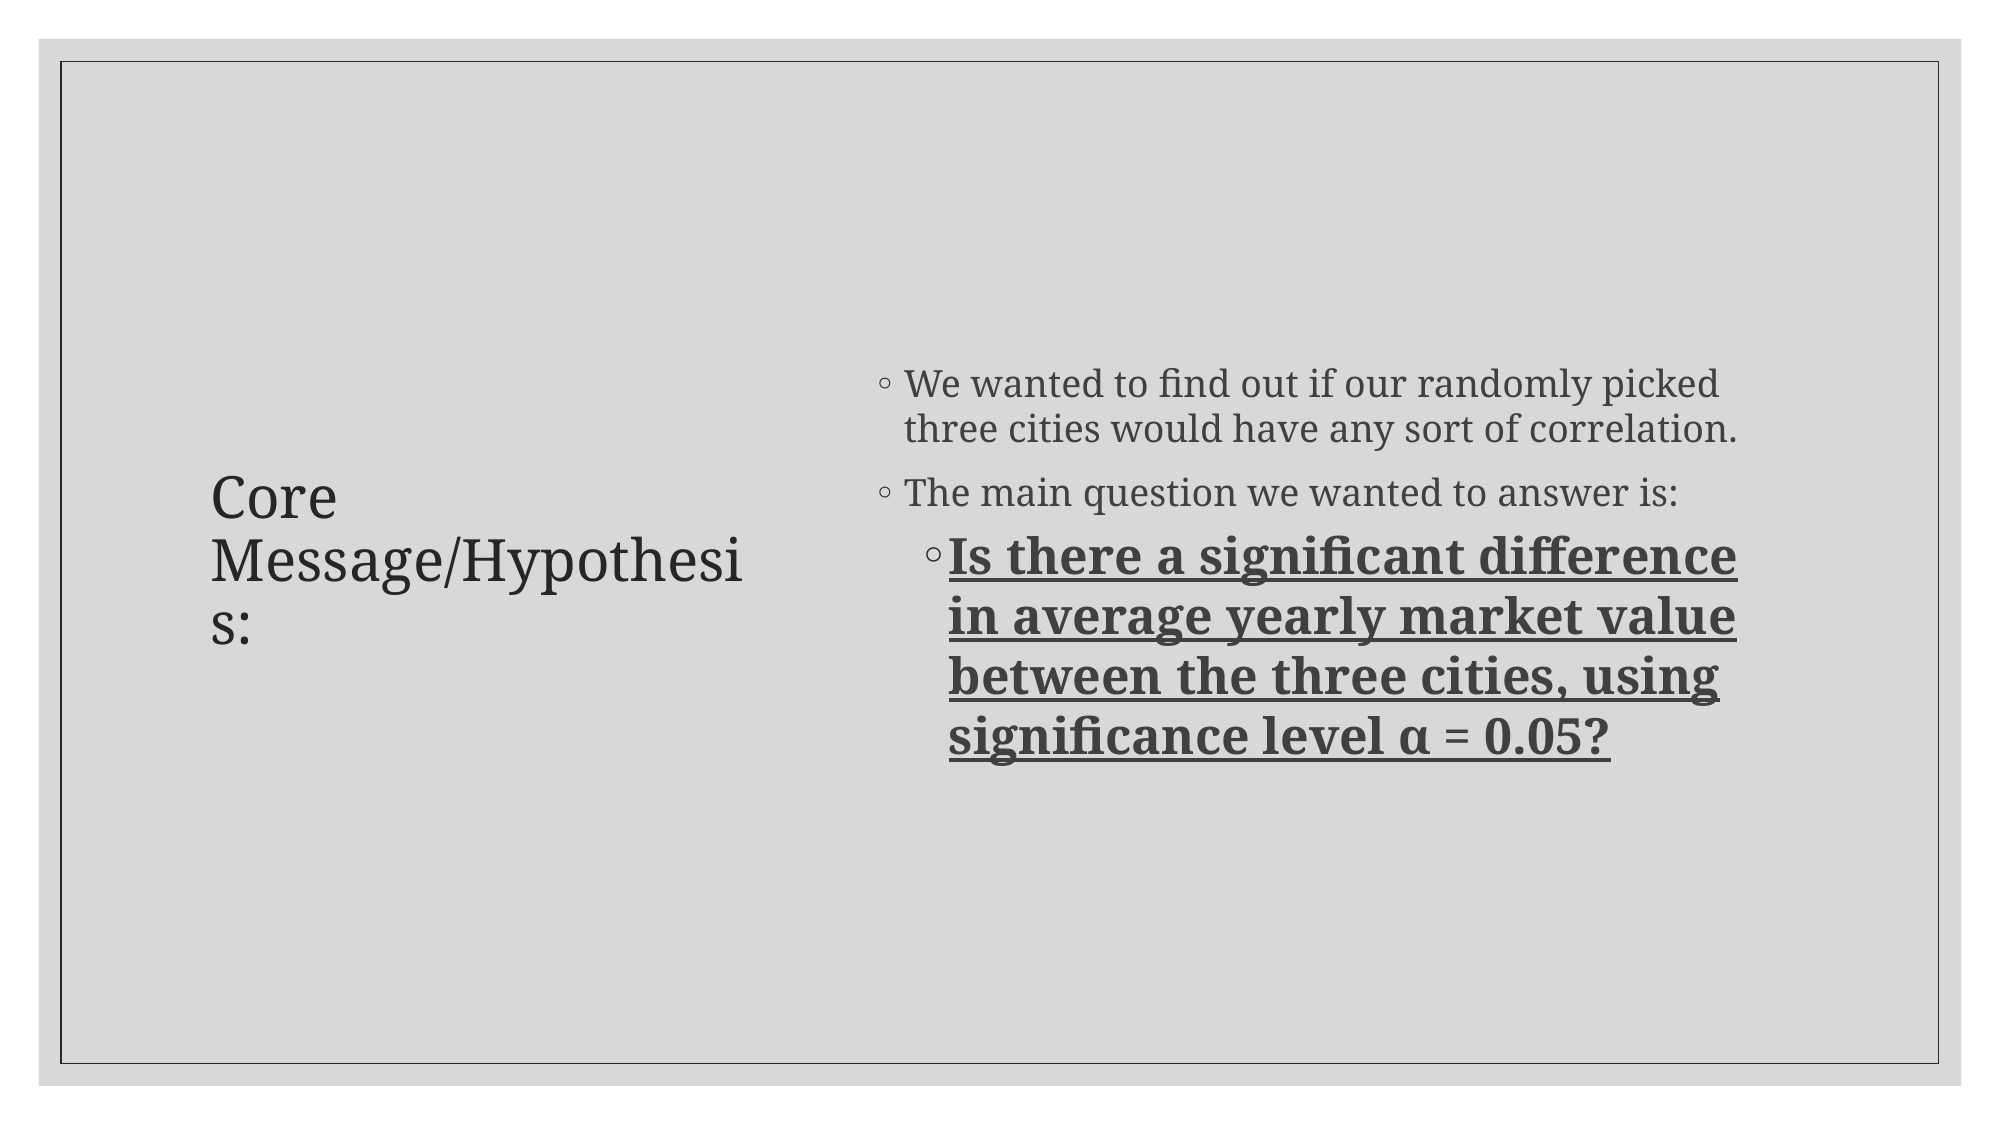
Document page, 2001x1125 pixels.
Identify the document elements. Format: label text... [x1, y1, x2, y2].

title Core Message/Hypothesis: [195, 233, 765, 892]
list We wanted to find out if our randomly picked three cities would have any sort of correlation. The main question we wanted to answer is: Is there a significant difference in average yearly market value between the three cities, using significance level α = 0.05? [859, 233, 1764, 892]
